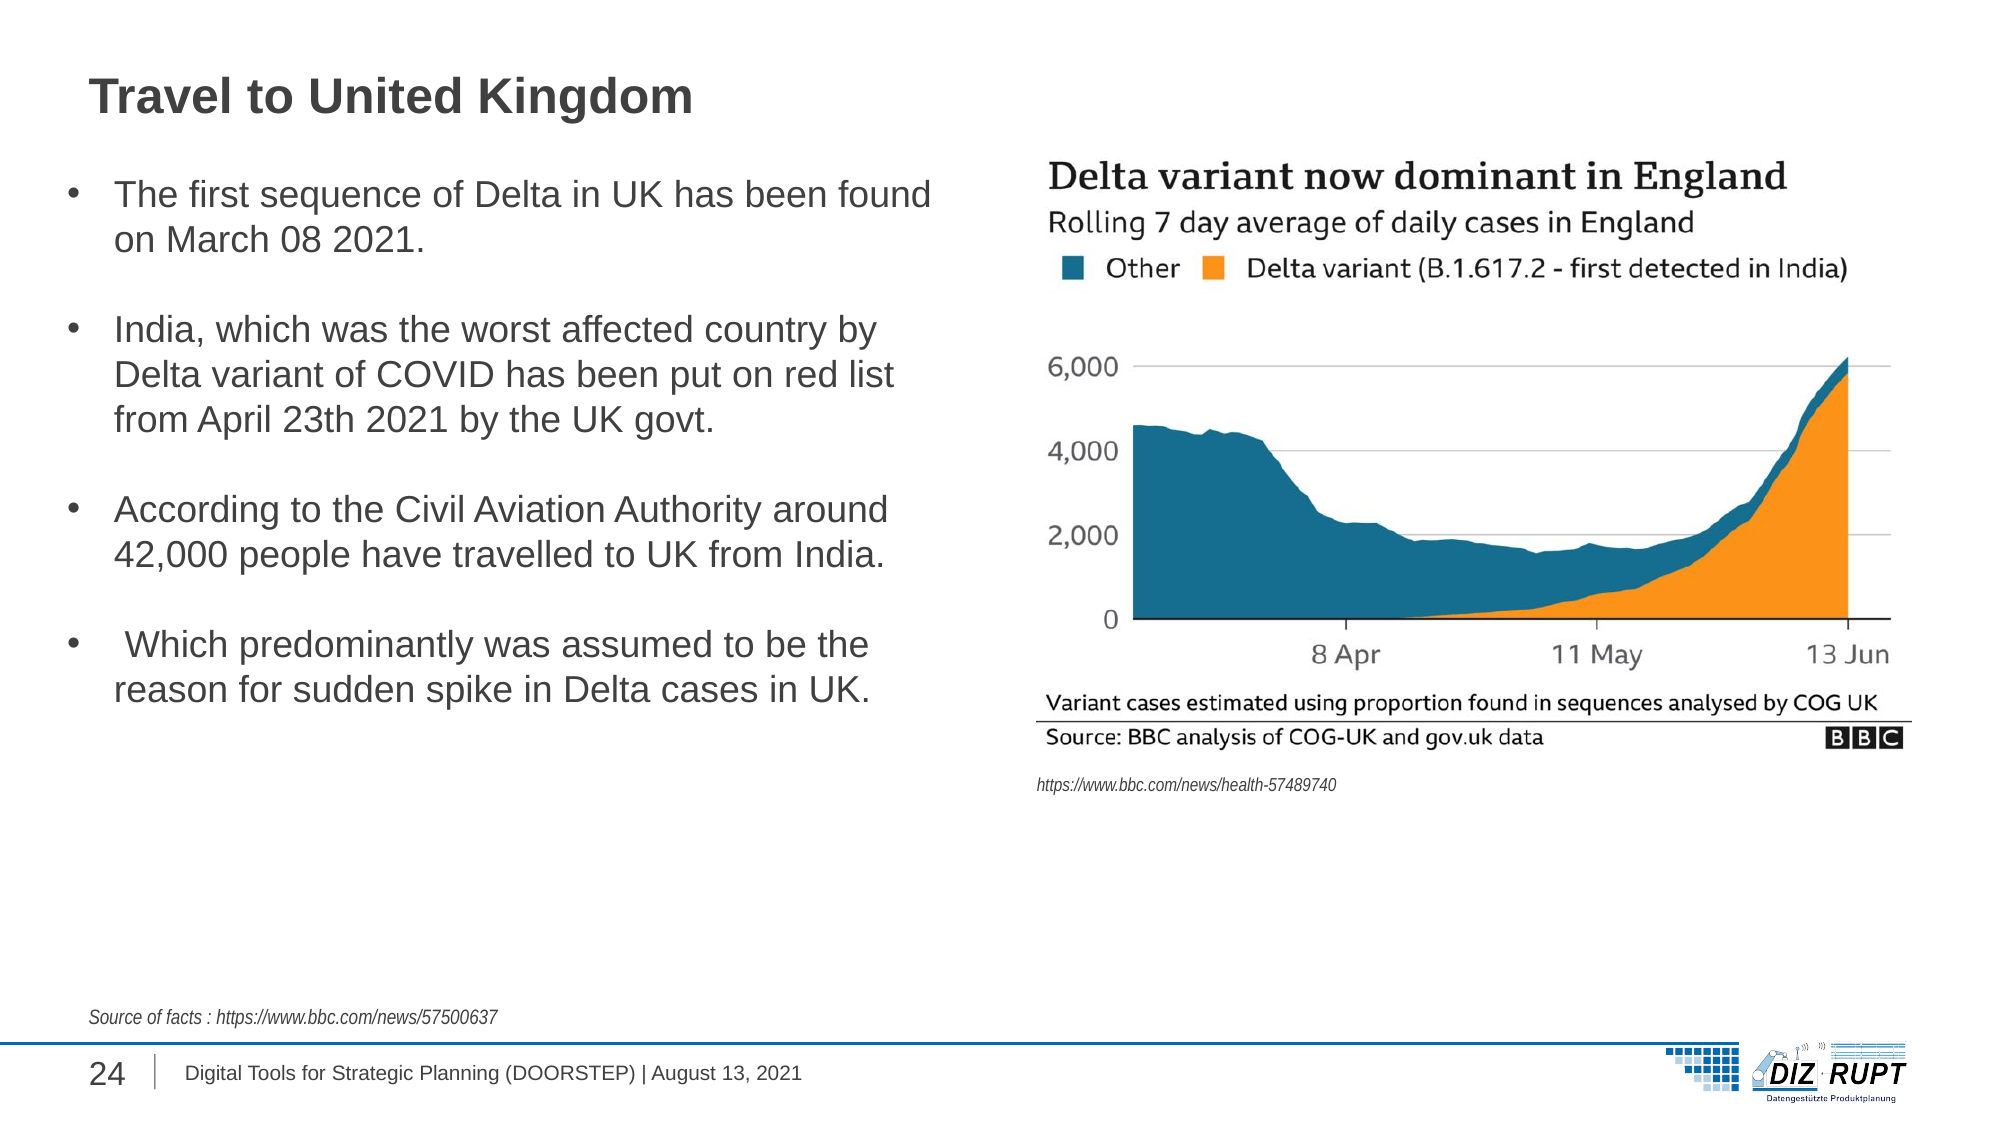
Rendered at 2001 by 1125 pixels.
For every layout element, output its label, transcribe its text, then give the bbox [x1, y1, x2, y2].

text_box Source of facts : https://www.bbc.com/news/57500637 [88, 1003, 1486, 1035]
picture [1036, 135, 1912, 751]
text_box https://www.bbc.com/news/health-57489740 [1036, 772, 1912, 798]
footer Digital Tools for Strategic Planning (DOORSTEP) | August 13, 2021 [184, 1048, 1000, 1096]
title Travel to United Kingdom [88, 70, 1912, 136]
text_box The first sequence of Delta in UK has been found on March 08 2021. India, which was the worst affected country by Delta variant of COVID has been put on red list from April 23th 2021 by the UK govt. According to the Civil Aviation Authority around 42,000 people have travelled to UK from India. Which predominantly was assumed to be the reason for sudden spike in Delta cases in UK. [67, 170, 954, 929]
slide_number 24 [88, 1048, 126, 1096]
picture [1666, 1039, 1912, 1104]
